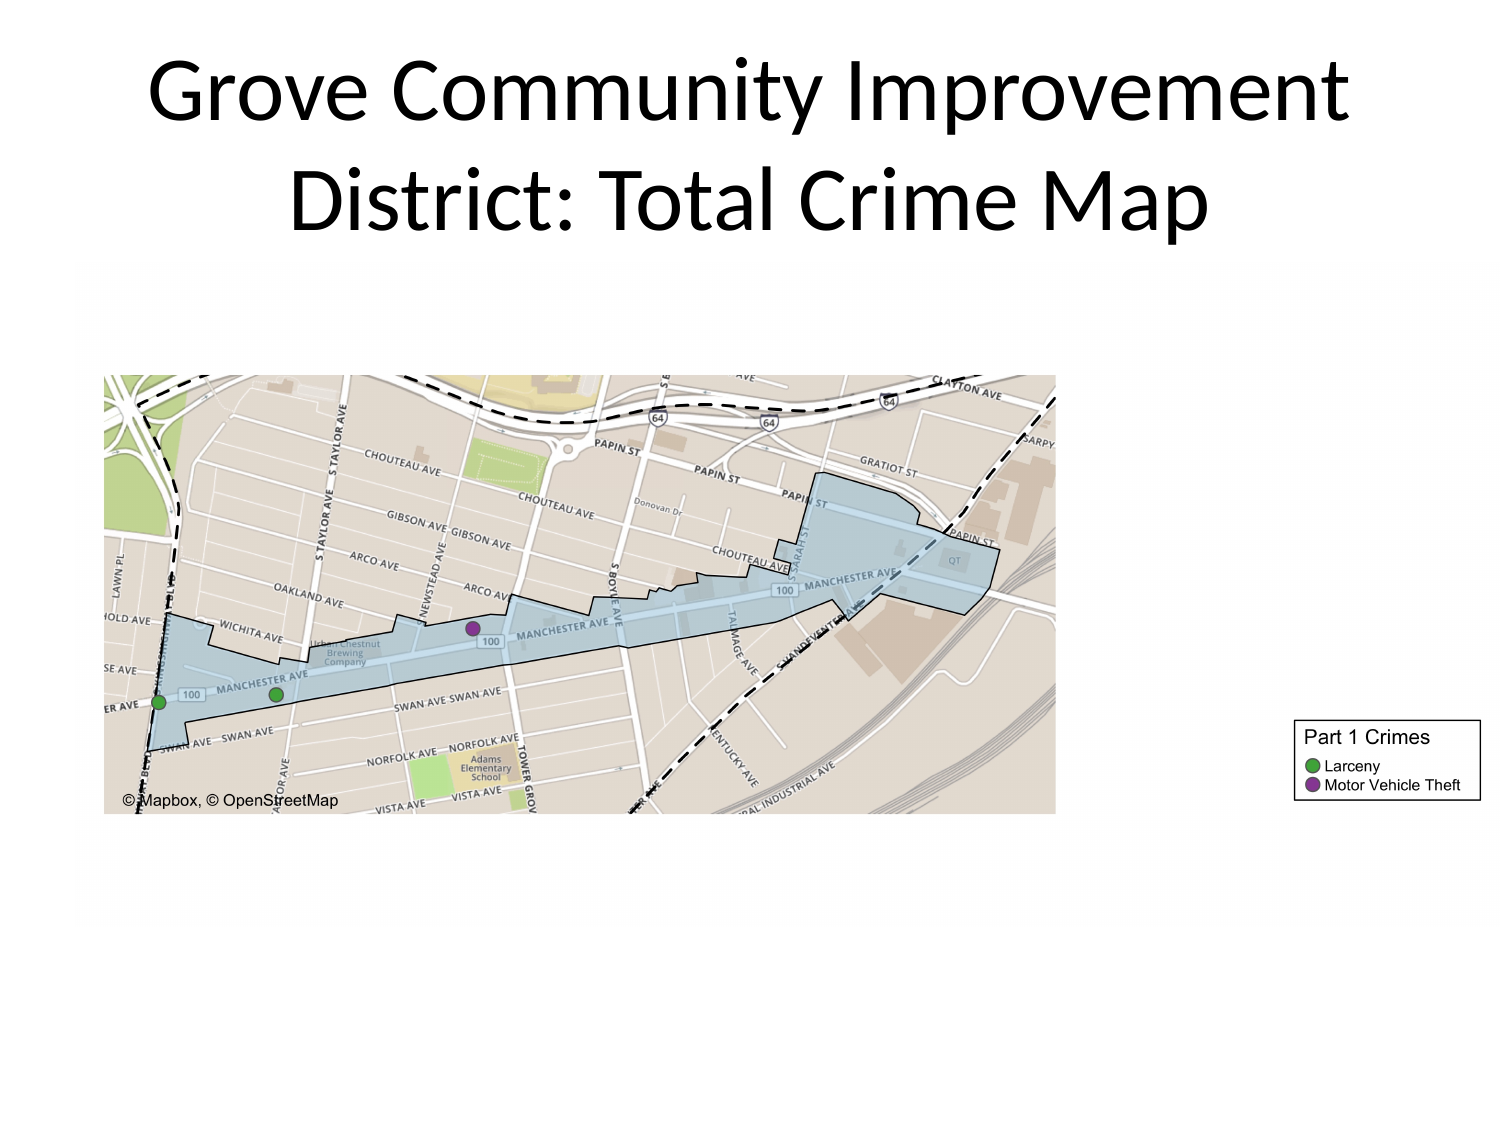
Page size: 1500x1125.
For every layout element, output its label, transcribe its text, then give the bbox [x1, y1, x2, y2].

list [74, 262, 1500, 928]
title Grove Community Improvement District: Total Crime Map [75, 45, 1425, 233]
